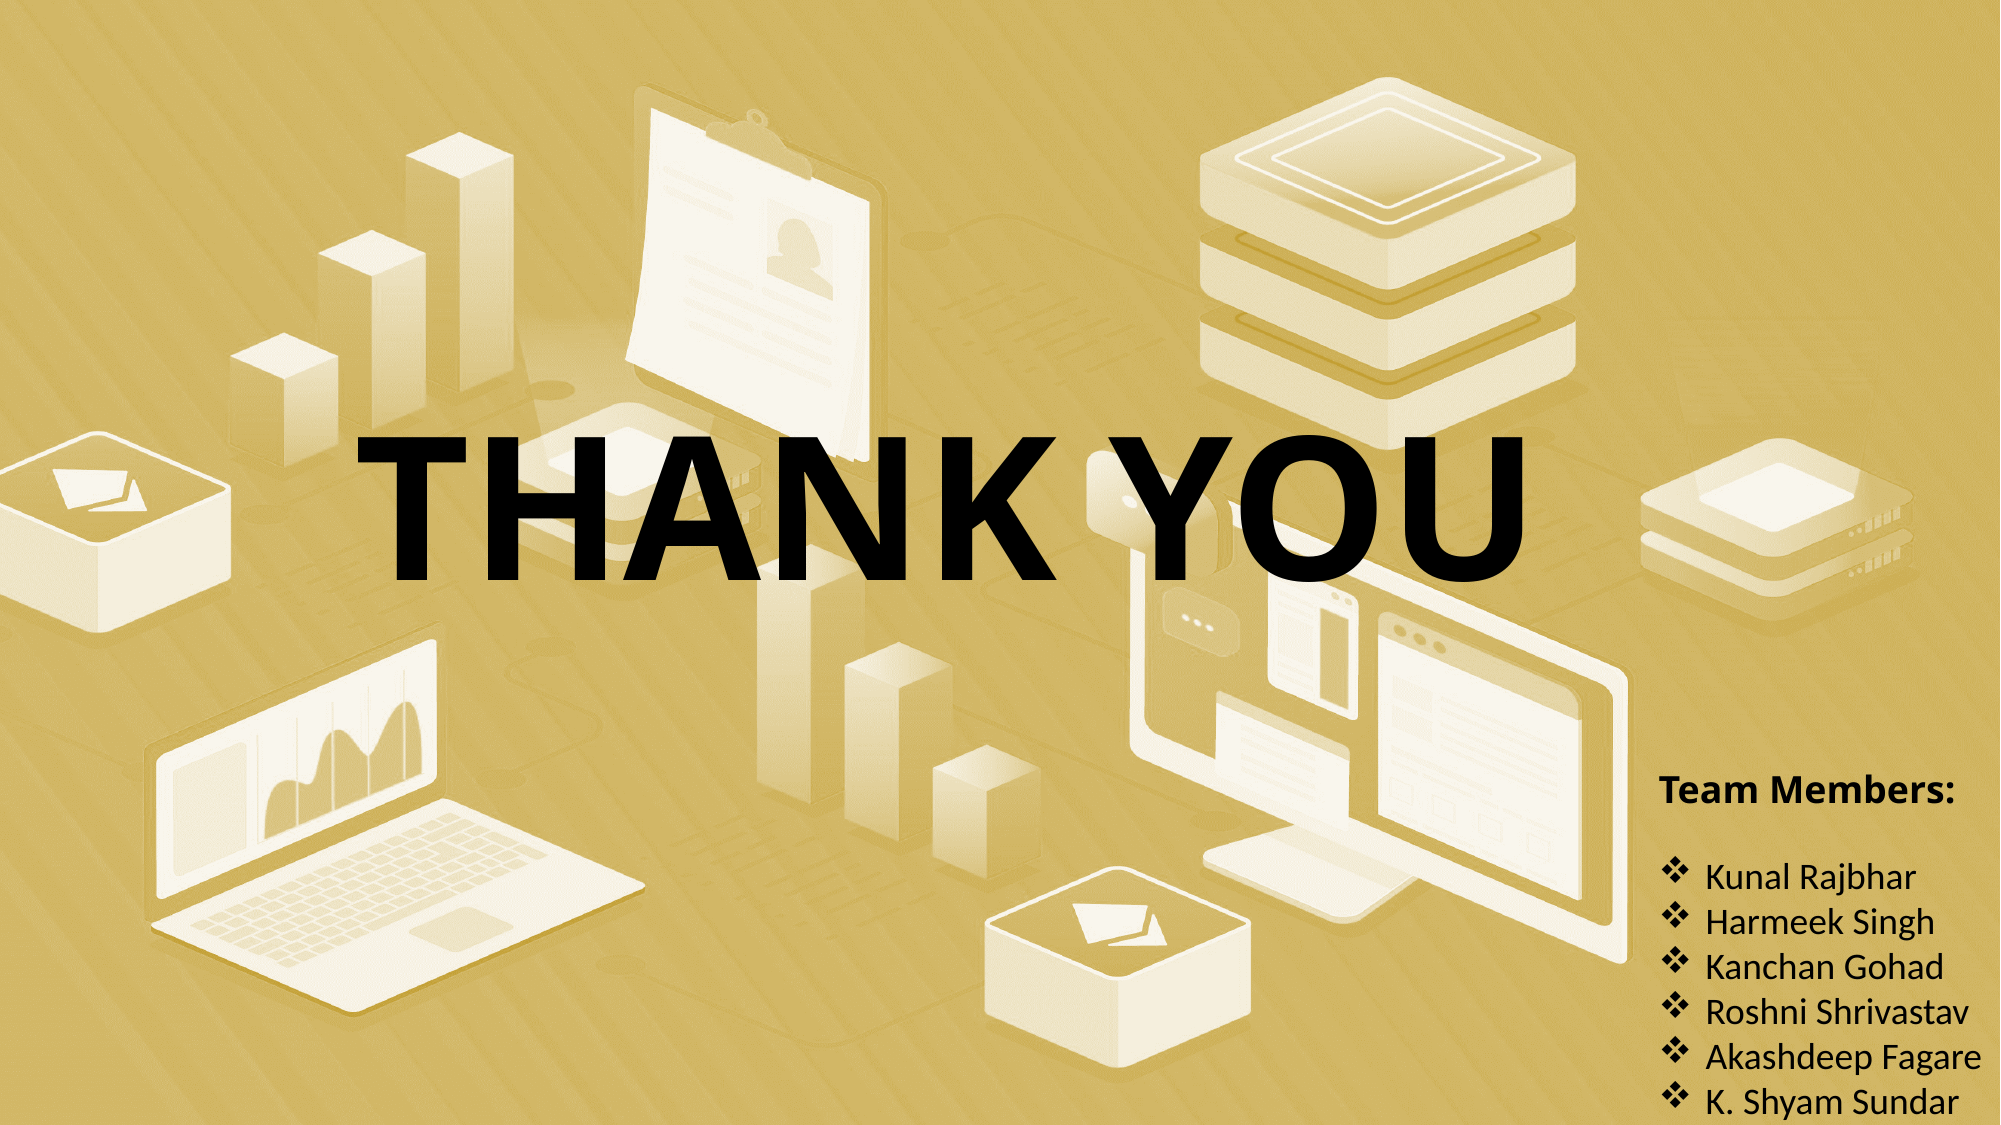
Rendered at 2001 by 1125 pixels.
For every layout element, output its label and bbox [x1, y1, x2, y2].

picture [0, 0, 2000, 1125]
text_box [1643, 758, 2000, 1125]
